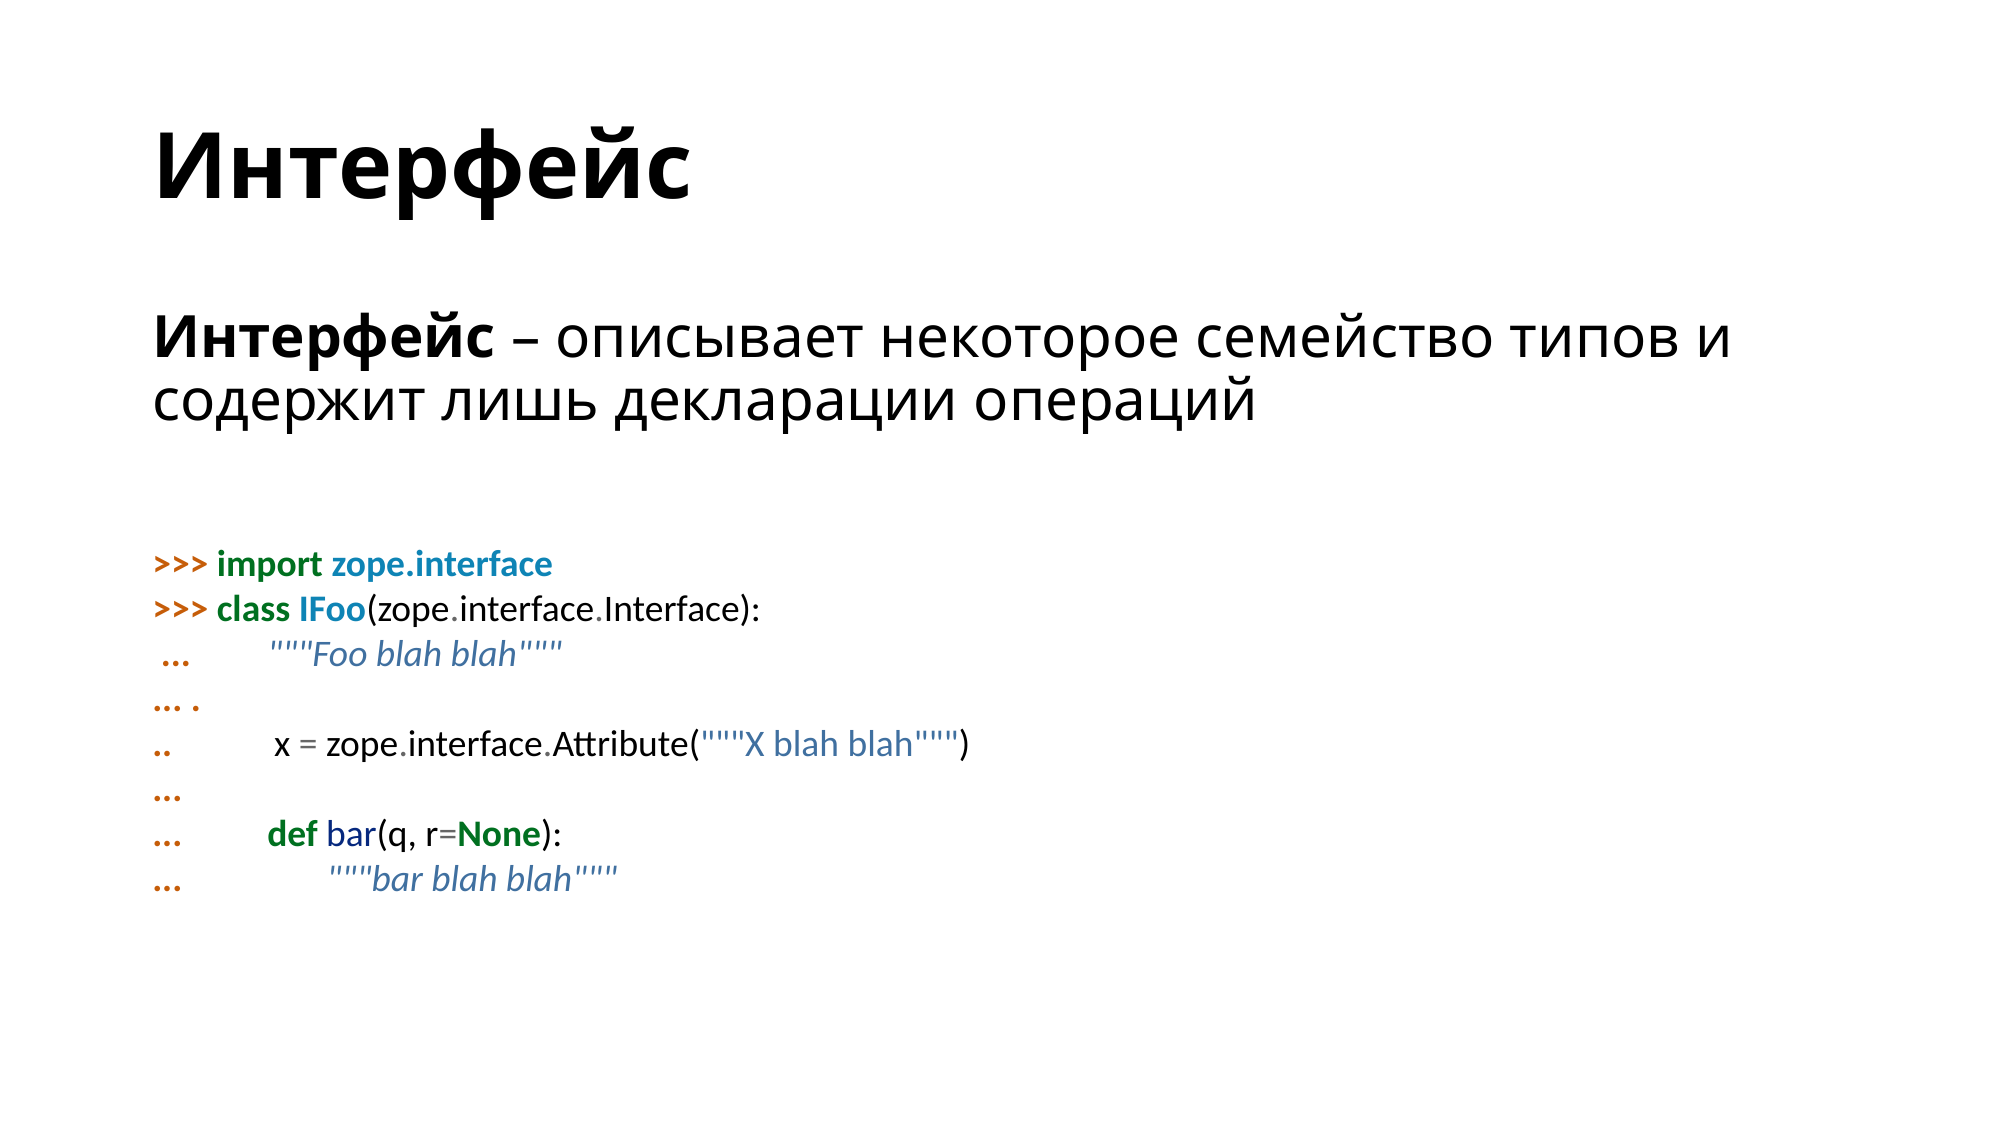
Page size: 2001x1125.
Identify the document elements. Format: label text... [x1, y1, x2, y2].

text_box >>> import zope.interface >>> class IFoo(zope.interface.Interface): ... """Foo blah blah""" ... . .. x = zope.interface.Attribute("""X blah blah""") ... ... def bar(q, r=None): ... """bar blah blah""" [137, 531, 1138, 906]
list Интерфейс – описывает некоторое семейство типов и содержит лишь декларации операций [137, 299, 1863, 480]
title Интерфейс [137, 59, 1863, 278]
